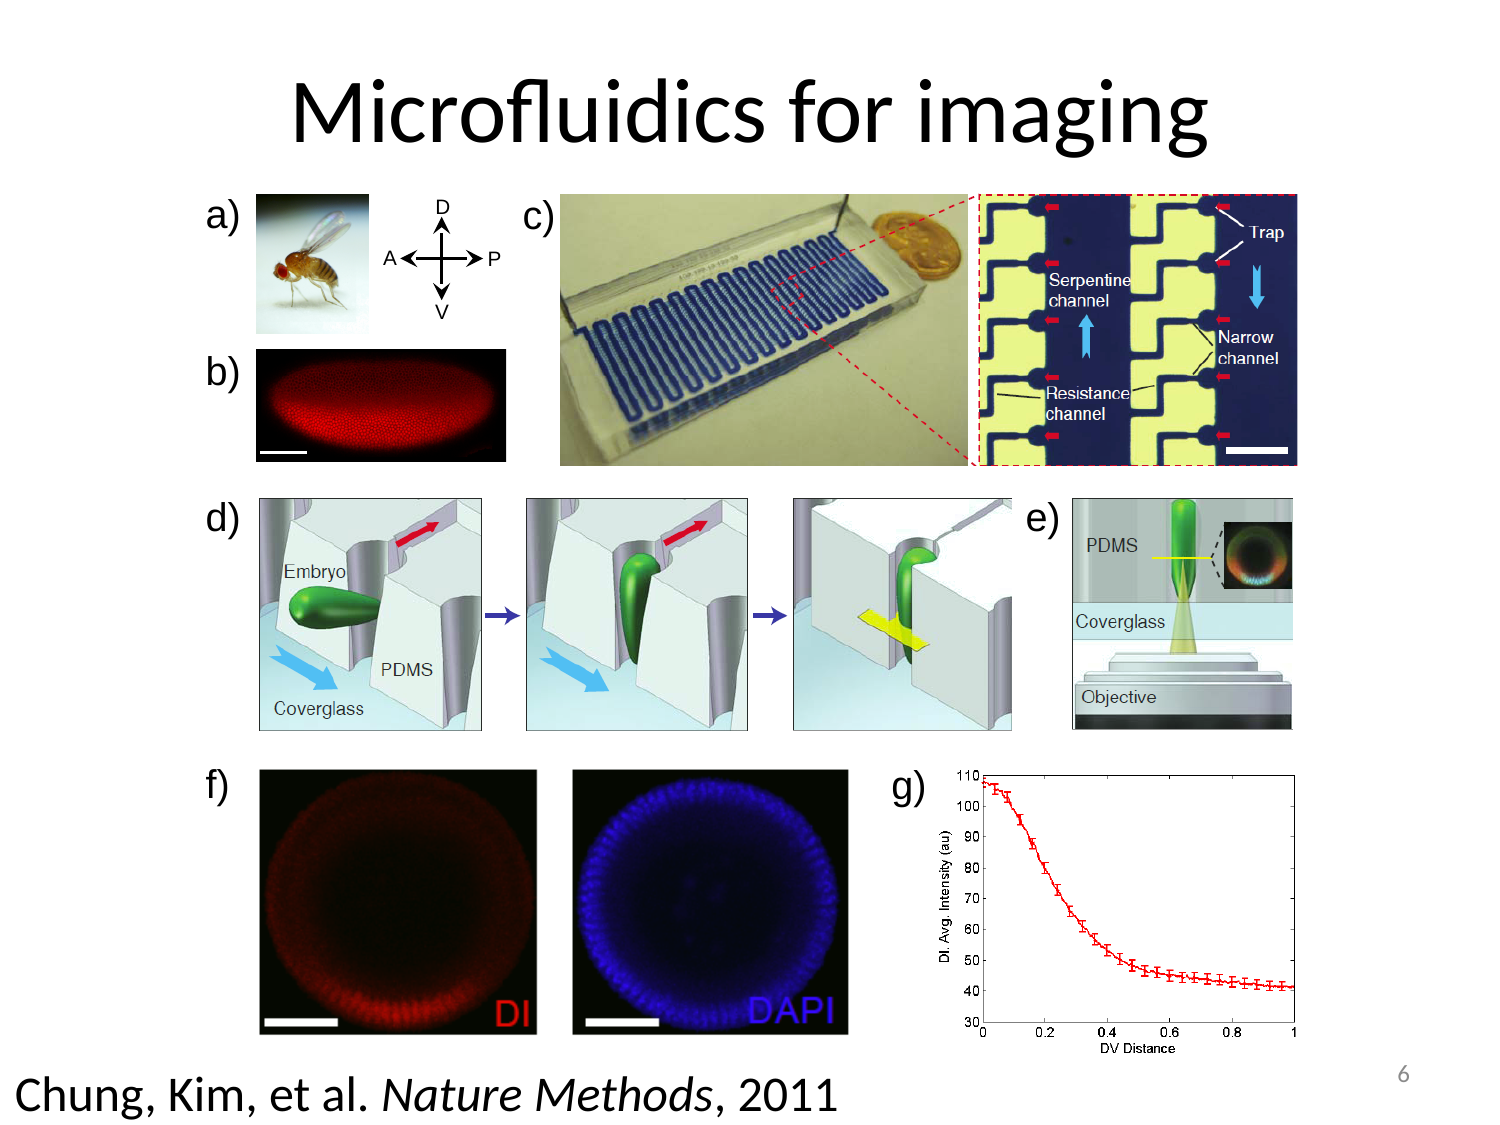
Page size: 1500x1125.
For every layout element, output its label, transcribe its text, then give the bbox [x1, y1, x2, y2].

picture [189, 181, 1298, 1055]
text_box Chung, Kim, et al. Nature Methods, 2011 [0, 1054, 854, 1125]
title Microfluidics for imaging [75, 12, 1425, 200]
slide_number 6 [1074, 1042, 1425, 1103]
